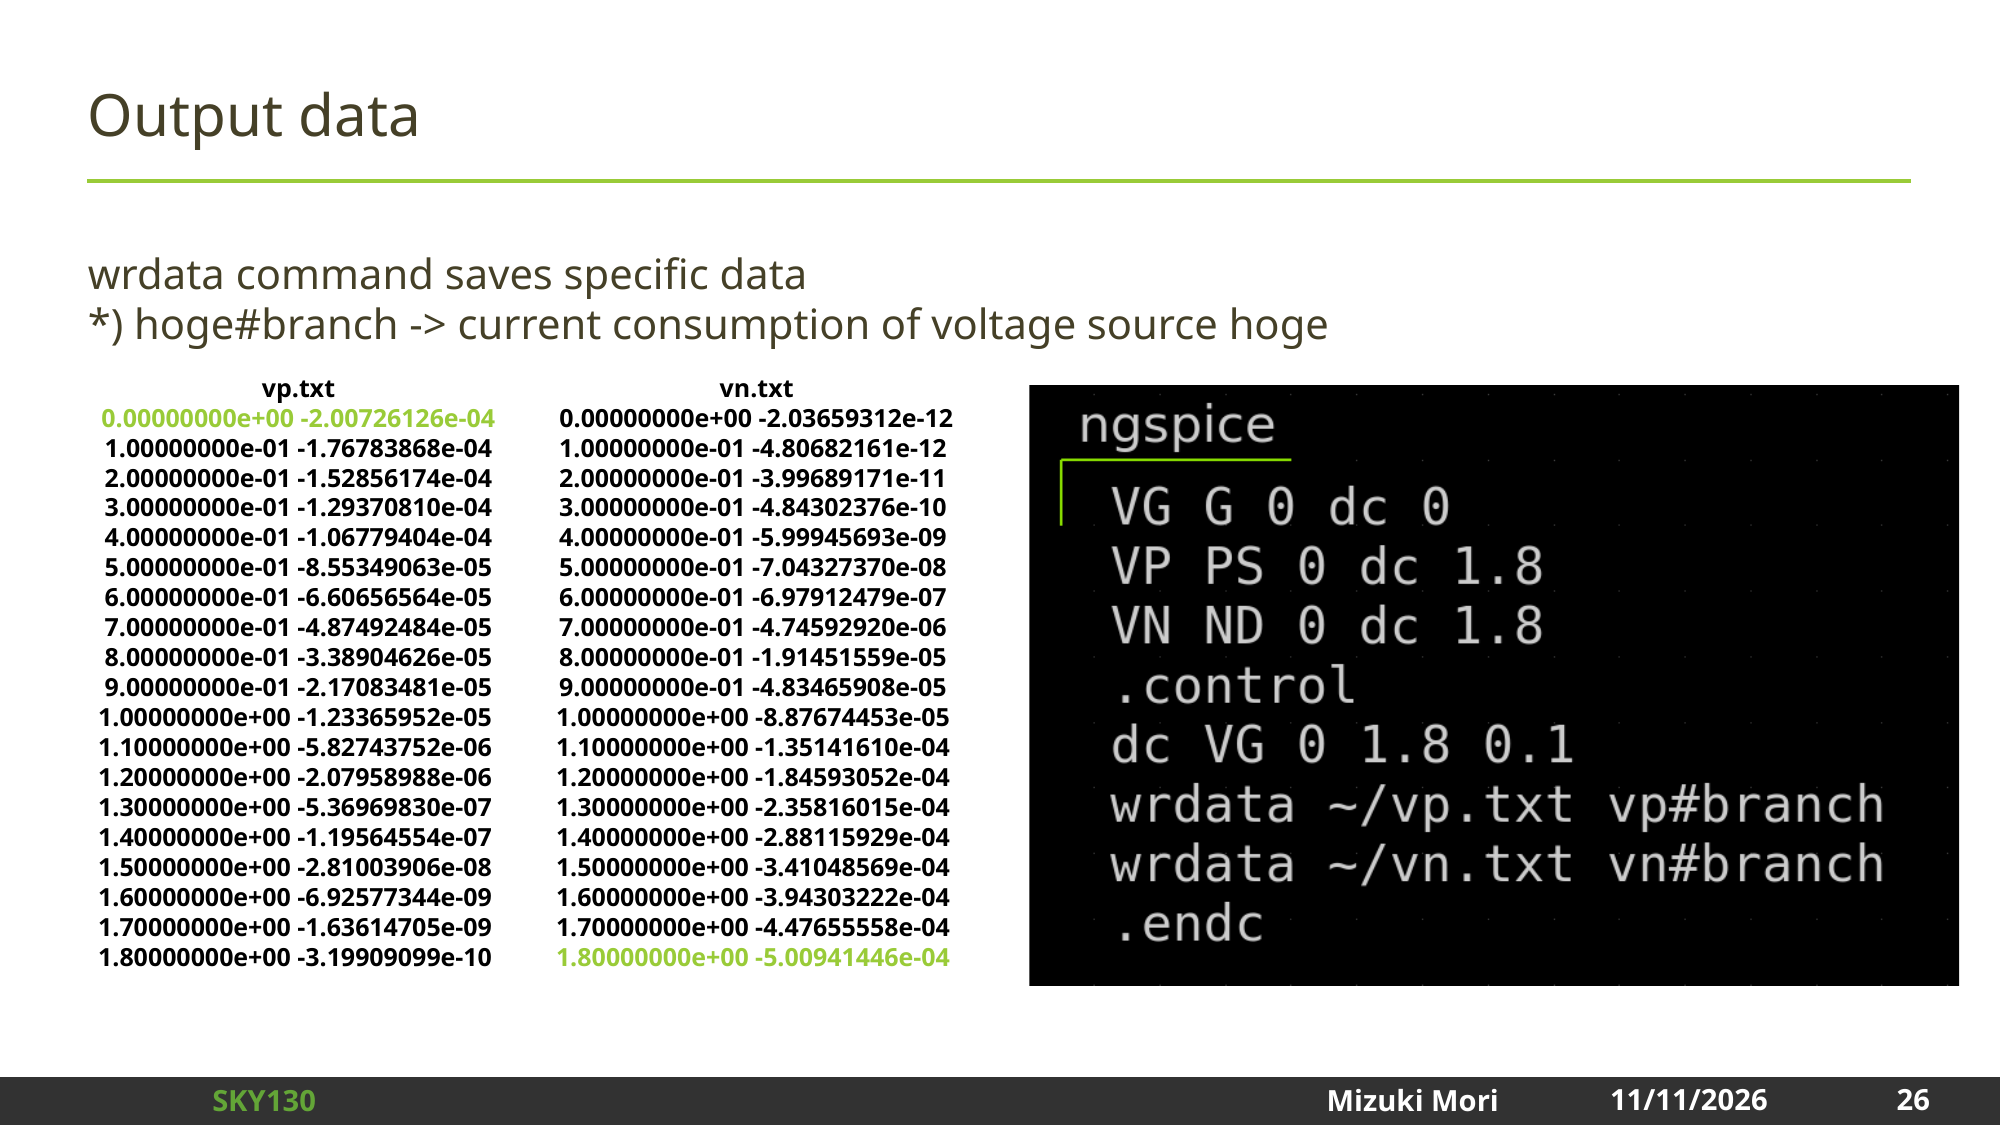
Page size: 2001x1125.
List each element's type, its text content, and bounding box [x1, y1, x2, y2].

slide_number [1550, 1077, 1826, 1125]
text_box vn.txt 0.00000000e+00 -2.03659312e-12 1.00000000e-01 -4.80682161e-12 2.00000000e-01 -3.99689171e-11 3.00000000e-01 -4.84302376e-10 4.00000000e-01 -5.99945693e-09 5.00000000e-01 -7.04327370e-08 6.00000000e-01 -6.97912479e-07 7.00000000e-01 -4.74592920e-06 8.00000000e-01 -1.91451559e-05 9.00000000e-01 -4.83465908e-05 1.00000000e+00 -8.87674453e-05 1.10000000e+00 -1.35141610e-04 1.20000000e+00 -1.84593052e-04 1.30000000e+00 -2.35816015e-04 1.40000000e+00 -2.88115929e-04 1.50000000e+00 -3.41048569e-04 1.60000000e+00 -3.94303222e-04 1.70000000e+00 -4.47655558e-04 1.80000000e+00 -5.00941446e-04 [530, 364, 983, 979]
picture [0, 1077, 1550, 1125]
slide_number 26 [1826, 1076, 2000, 1125]
title Output data [72, 70, 1912, 163]
text_box vp.txt 0.00000000e+00 -2.00726126e-04 1.00000000e-01 -1.76783868e-04 2.00000000e-01 -1.52856174e-04 3.00000000e-01 -1.29370810e-04 4.00000000e-01 -1.06779404e-04 5.00000000e-01 -8.55349063e-05 6.00000000e-01 -6.60656564e-05 7.00000000e-01 -4.87492484e-05 8.00000000e-01 -3.38904626e-05 9.00000000e-01 -2.17083481e-05 1.00000000e+00 -1.23365952e-05 1.10000000e+00 -5.82743752e-06 1.20000000e+00 -2.07958988e-06 1.30000000e+00 -5.36969830e-07 1.40000000e+00 -1.19564554e-07 1.50000000e+00 -2.81003906e-08 1.60000000e+00 -6.92577344e-09 1.70000000e+00 -1.63614705e-09 1.80000000e+00 -3.19909099e-10 [72, 364, 525, 979]
picture [1029, 385, 1960, 986]
list wrdata command saves specific data *) hoge#branch -> current consumption of voltage source hoge [72, 239, 1912, 995]
